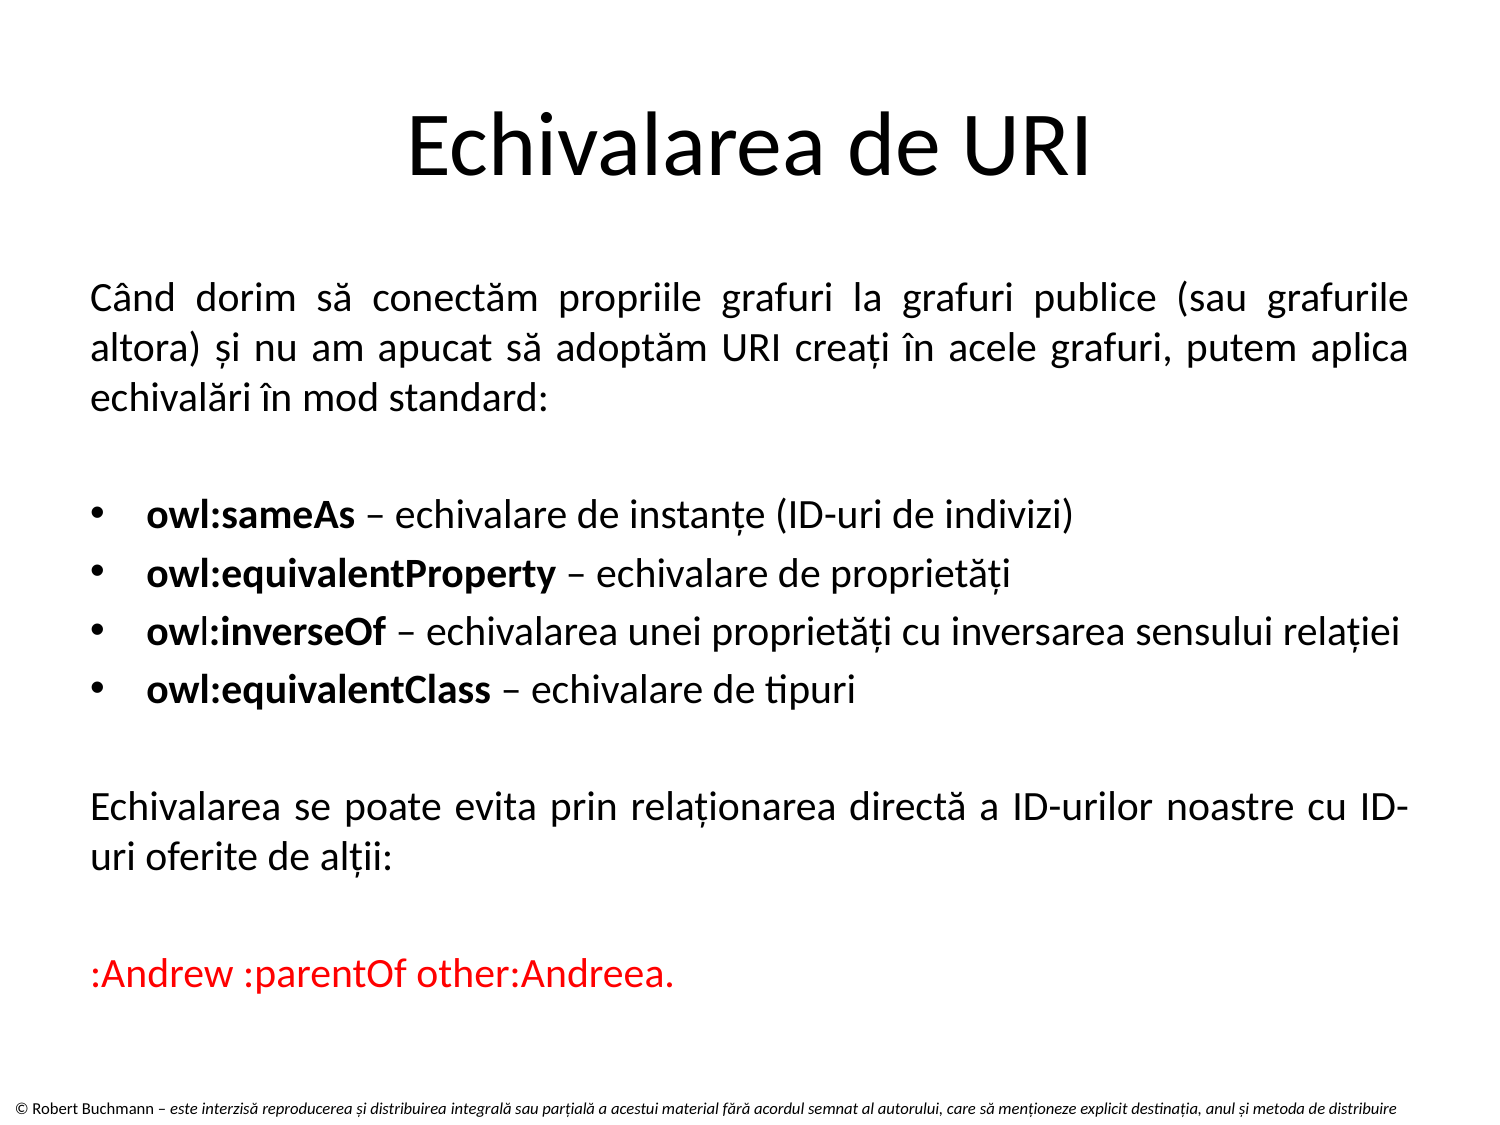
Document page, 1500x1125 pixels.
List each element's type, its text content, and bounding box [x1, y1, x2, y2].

title Echivalarea de URI [75, 45, 1425, 233]
list Când dorim să conectăm propriile grafuri la grafuri publice (sau grafurile altora) și nu am apucat să adoptăm URI creați în acele grafuri, putem aplica echivalări în mod standard: owl:sameAs – echivalare de instanțe (ID-uri de indivizi) owl:equivalentProperty – echivalare de proprietăți owl:inverseOf – echivalarea unei proprietăți cu inversarea sensului relației owl:equivalentClass – echivalare de tipuri Echivalarea se poate evita prin relaționarea directă a ID-urilor noastre cu ID-uri oferite de alții: :Andrew :parentOf other:Andreea. [75, 262, 1425, 1005]
